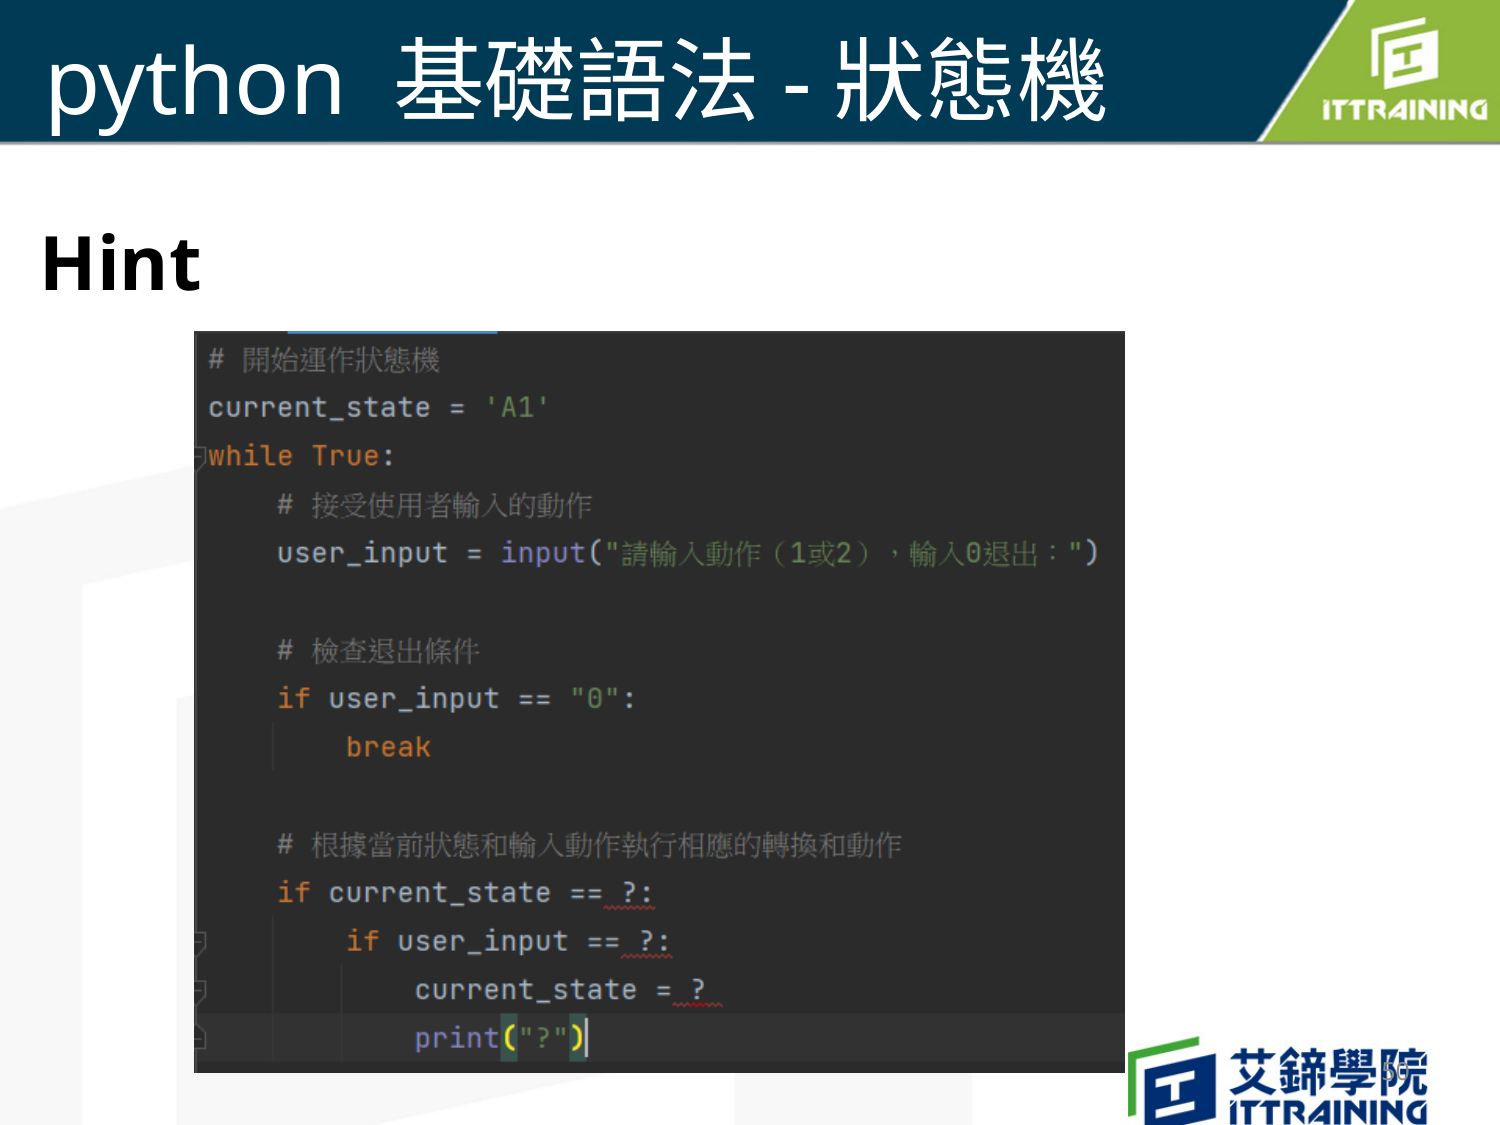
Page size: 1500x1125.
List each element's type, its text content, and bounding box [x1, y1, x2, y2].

title python 基礎語法-狀態機 [29, 0, 1380, 172]
picture [0, 0, 1500, 1125]
slide_number 50 [1074, 1042, 1425, 1103]
list Hint [24, 208, 1375, 1083]
